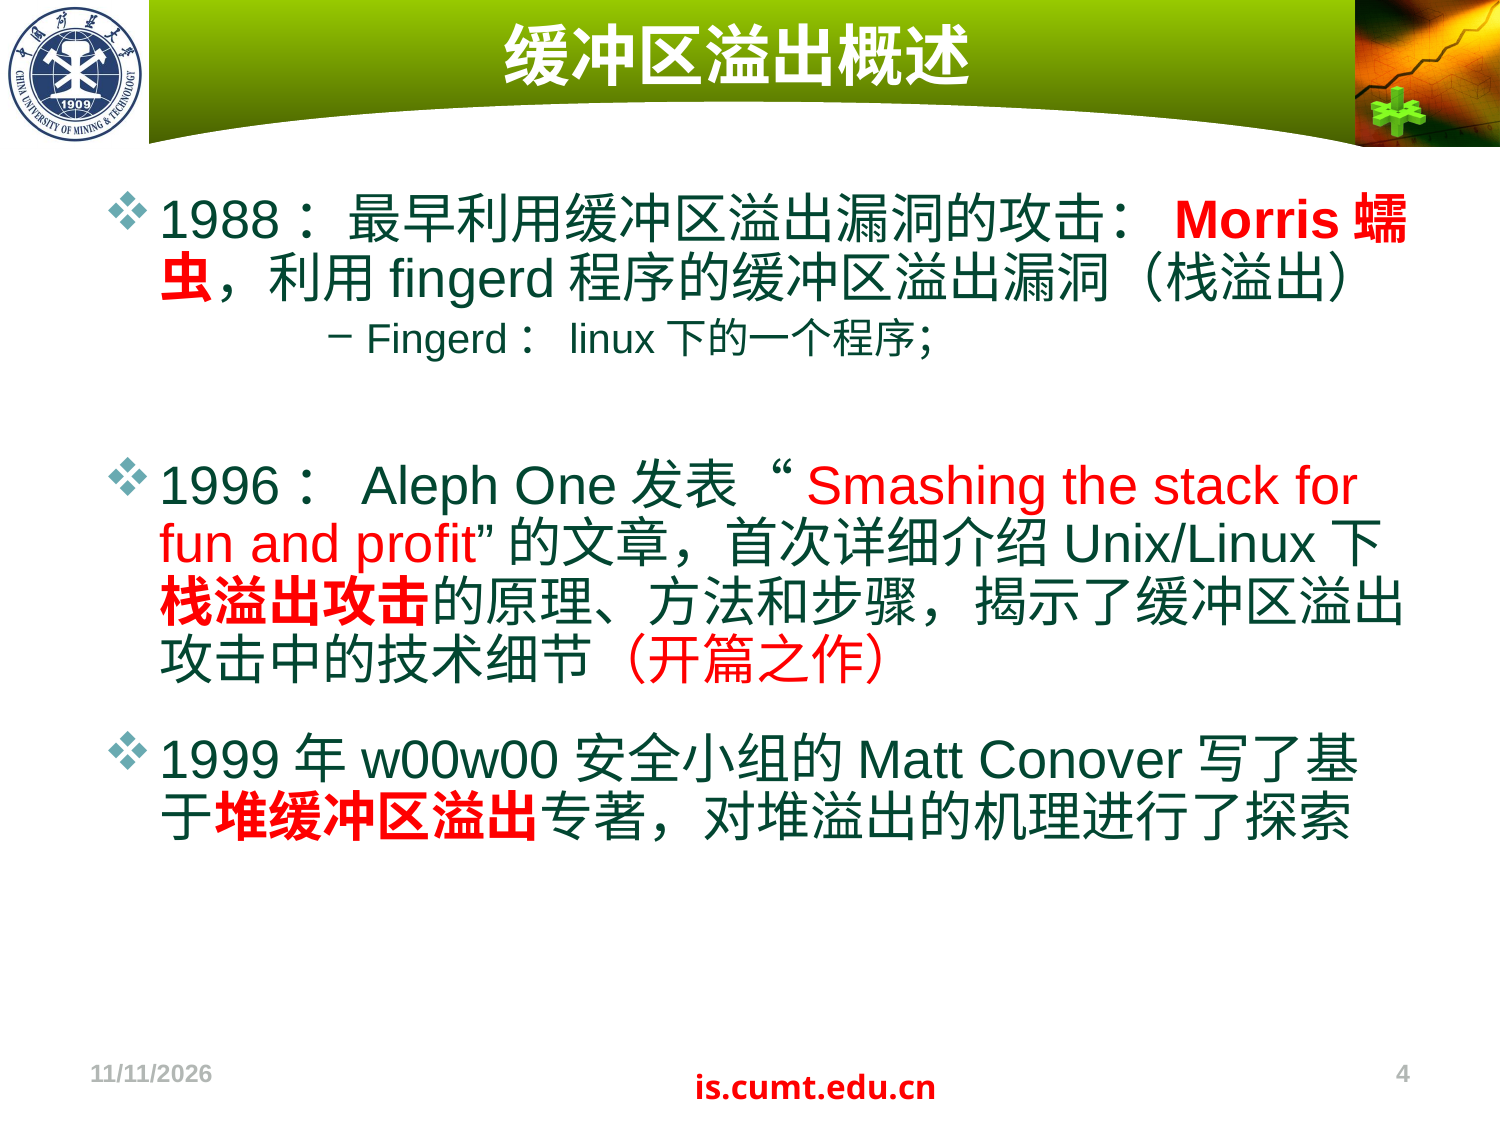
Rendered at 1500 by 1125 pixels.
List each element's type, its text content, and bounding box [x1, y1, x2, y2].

picture [0, 0, 149, 149]
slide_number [75, 1042, 425, 1103]
slide_number 4 [1074, 1042, 1425, 1103]
title 缓冲区溢出概述 [50, 7, 1425, 100]
footer is.cumt.edu.cn [584, 1058, 1048, 1114]
list 1988：最早利用缓冲区溢出漏洞的攻击：Morris蠕虫，利用fingerd程序的缓冲区溢出漏洞（栈溢出） Fingerd：linux下的一个程序； 1996：Aleph One发表“Smashing the stack for fun and profit”的文章，首次详细介绍Unix/Linux下栈溢出攻击的原理、方法和步骤，揭示了缓冲区溢出攻击中的技术细节（开篇之作） 1999年w00w00安全小组的Matt Conover写了基于堆缓冲区溢出专著，对堆溢出的机理进行了探索 [88, 184, 1425, 975]
picture [1355, 0, 1500, 147]
